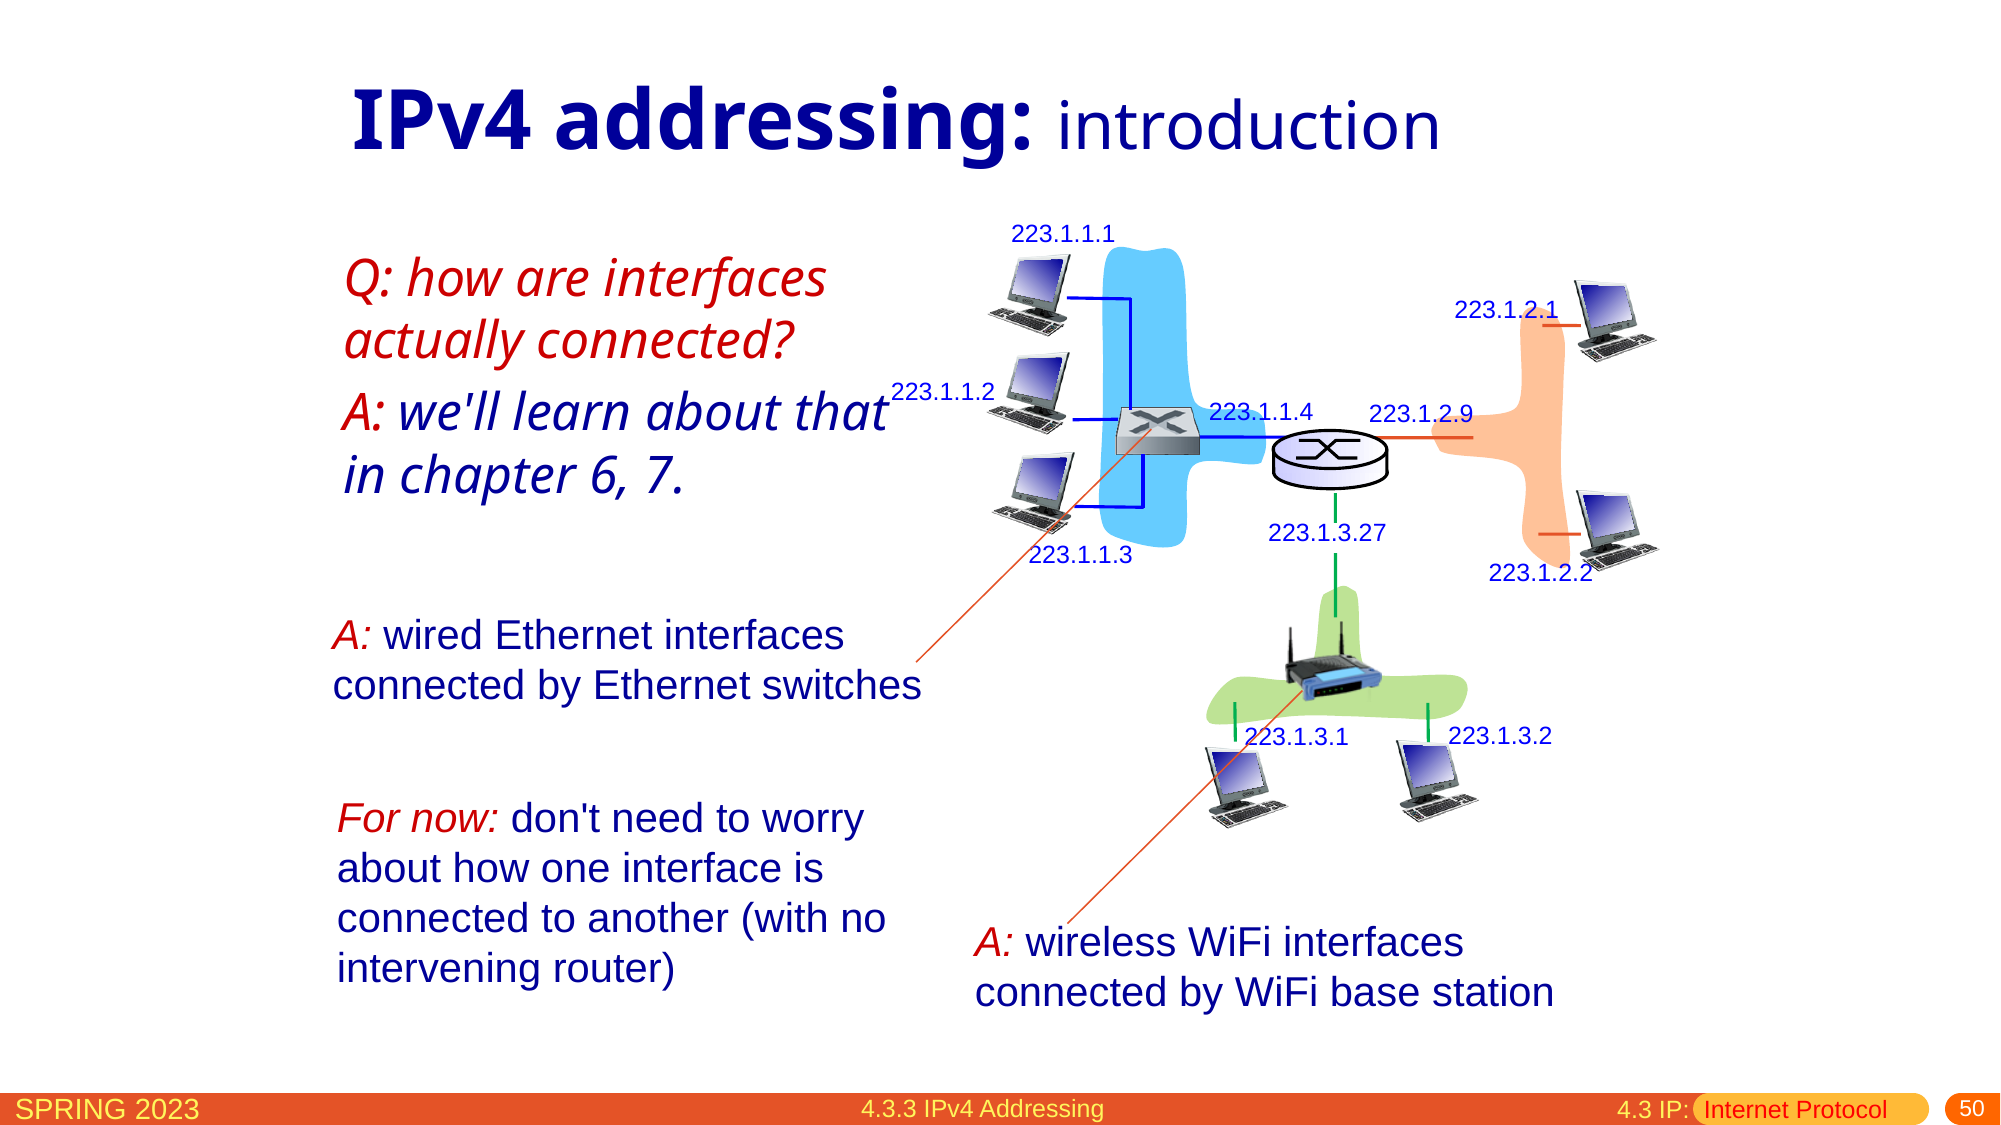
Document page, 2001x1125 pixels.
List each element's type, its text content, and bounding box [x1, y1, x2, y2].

list Q: how are interfaces actually connected? A: we'll learn about that in chapter 6, 7. [328, 236, 935, 427]
text_box [1157, 518, 1187, 548]
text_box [966, 348, 1073, 427]
text_box [1204, 434, 1267, 465]
text_box 4.3 IP: Internet Protocol [1602, 1086, 1934, 1125]
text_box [1573, 486, 1680, 579]
text_box 223.1.2.1 [1439, 285, 1566, 331]
text_box 4.3.3 IPv4 Addressing [846, 1085, 1281, 1125]
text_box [1571, 276, 1678, 369]
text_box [1252, 508, 1407, 555]
text_box [1318, 585, 1359, 620]
text_box 223.1.1.1 [996, 210, 1132, 256]
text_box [875, 367, 961, 414]
text_box [1102, 248, 1186, 298]
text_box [317, 428, 1152, 717]
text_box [967, 250, 1073, 343]
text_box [1115, 297, 1200, 509]
text_box 223.1.2.2 [1473, 549, 1609, 595]
text_box For now: don't need to worry about how one interface is connected to another (with no intervening router) [322, 783, 945, 999]
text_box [959, 621, 1666, 1025]
text_box [1102, 299, 1112, 419]
text_box [1102, 420, 1110, 427]
text_box 223.1.2.9 [1354, 390, 1489, 435]
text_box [1272, 430, 1388, 489]
text_box 223.1.1.4 [1204, 388, 1329, 434]
text_box [1432, 331, 1568, 549]
title IPv4 addressing: introduction [337, 37, 1613, 194]
